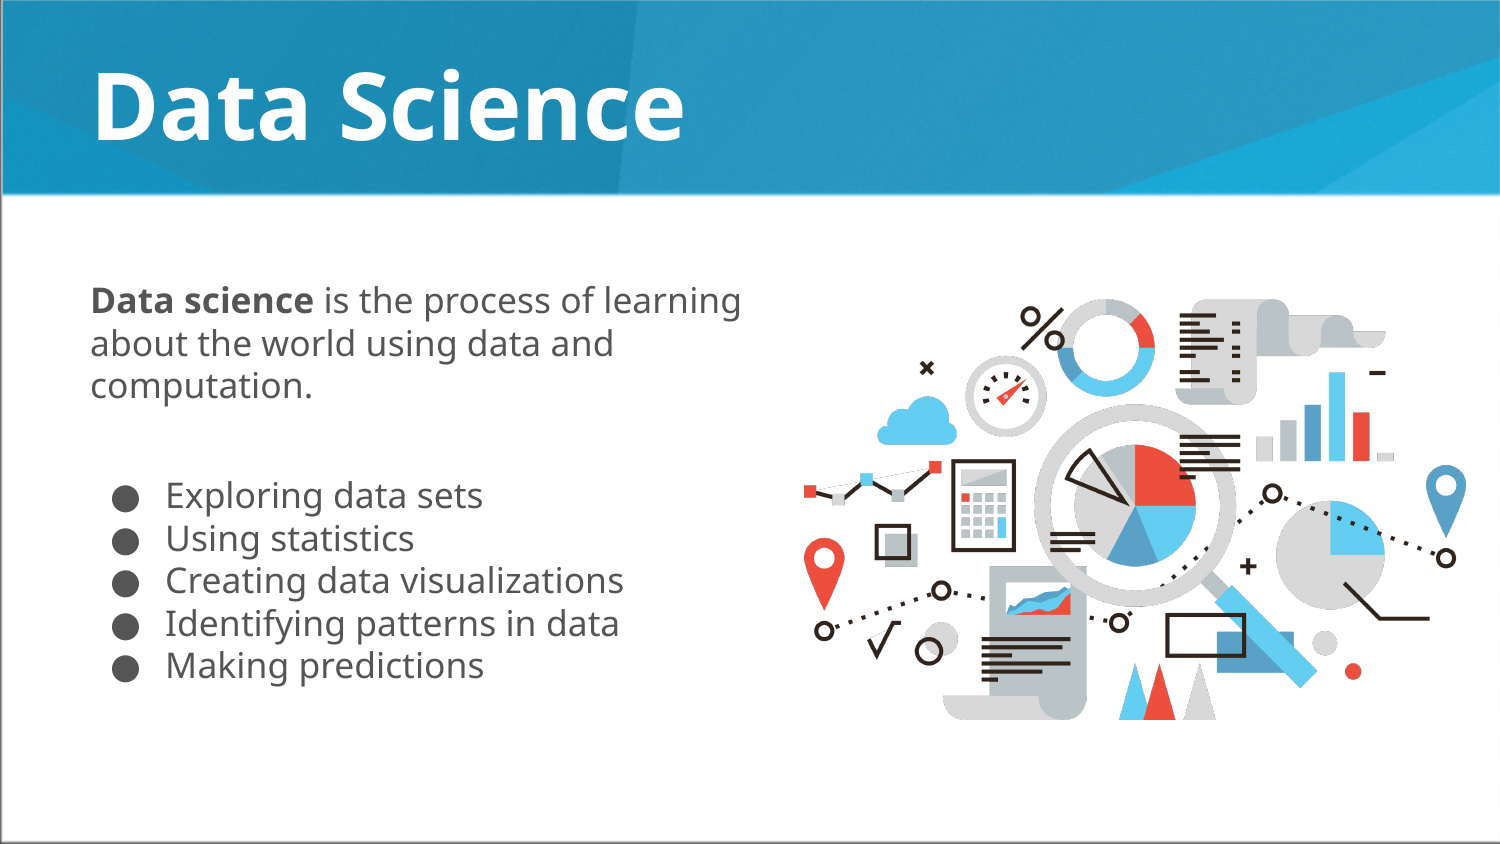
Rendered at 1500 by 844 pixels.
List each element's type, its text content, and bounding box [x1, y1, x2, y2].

title Data Science [75, 33, 1425, 175]
list Data science is the process of learning about the world using data and computation. Exploring data sets Using statistics Creating data visualizations Identifying patterns in data Making predictions [75, 263, 862, 683]
picture [0, 0, 1500, 844]
